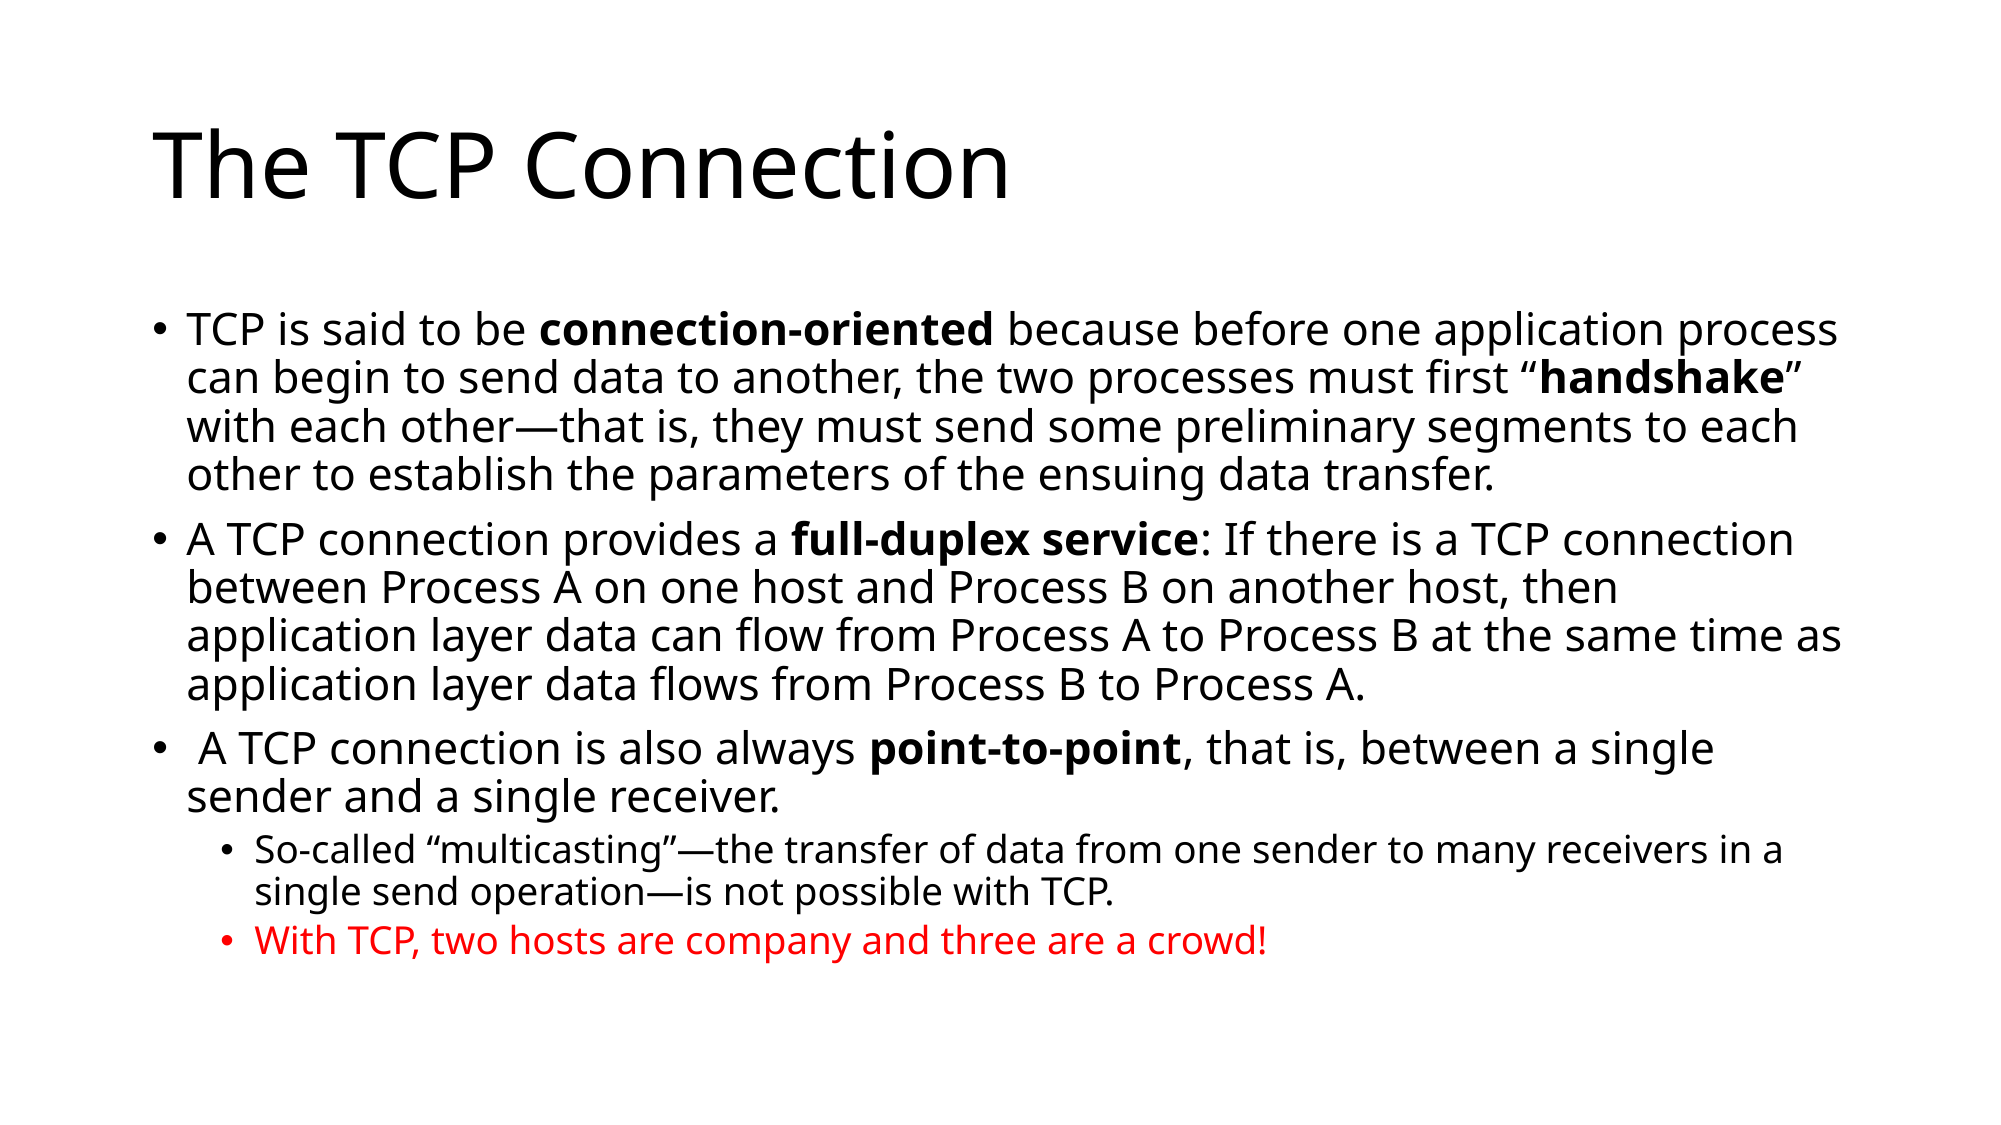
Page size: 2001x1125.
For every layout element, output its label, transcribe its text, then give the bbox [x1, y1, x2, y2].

title The TCP Connection [137, 59, 1863, 278]
list TCP is said to be connection-oriented because before one application process can begin to send data to another, the two processes must first “handshake” with each other—that is, they must send some preliminary segments to each other to establish the parameters of the ensuing data transfer. A TCP connection provides a full-duplex service: If there is a TCP connection between Process A on one host and Process B on another host, then application layer data can flow from Process A to Process B at the same time as application layer data flows from Process B to Process A. A TCP connection is also always point-to-point, that is, between a single sender and a single receiver. So-called “multicasting”—the transfer of data from one sender to many receivers in a single send operation—is not possible with TCP. With TCP, two hosts are company and three are a crowd! [137, 299, 1863, 1014]
